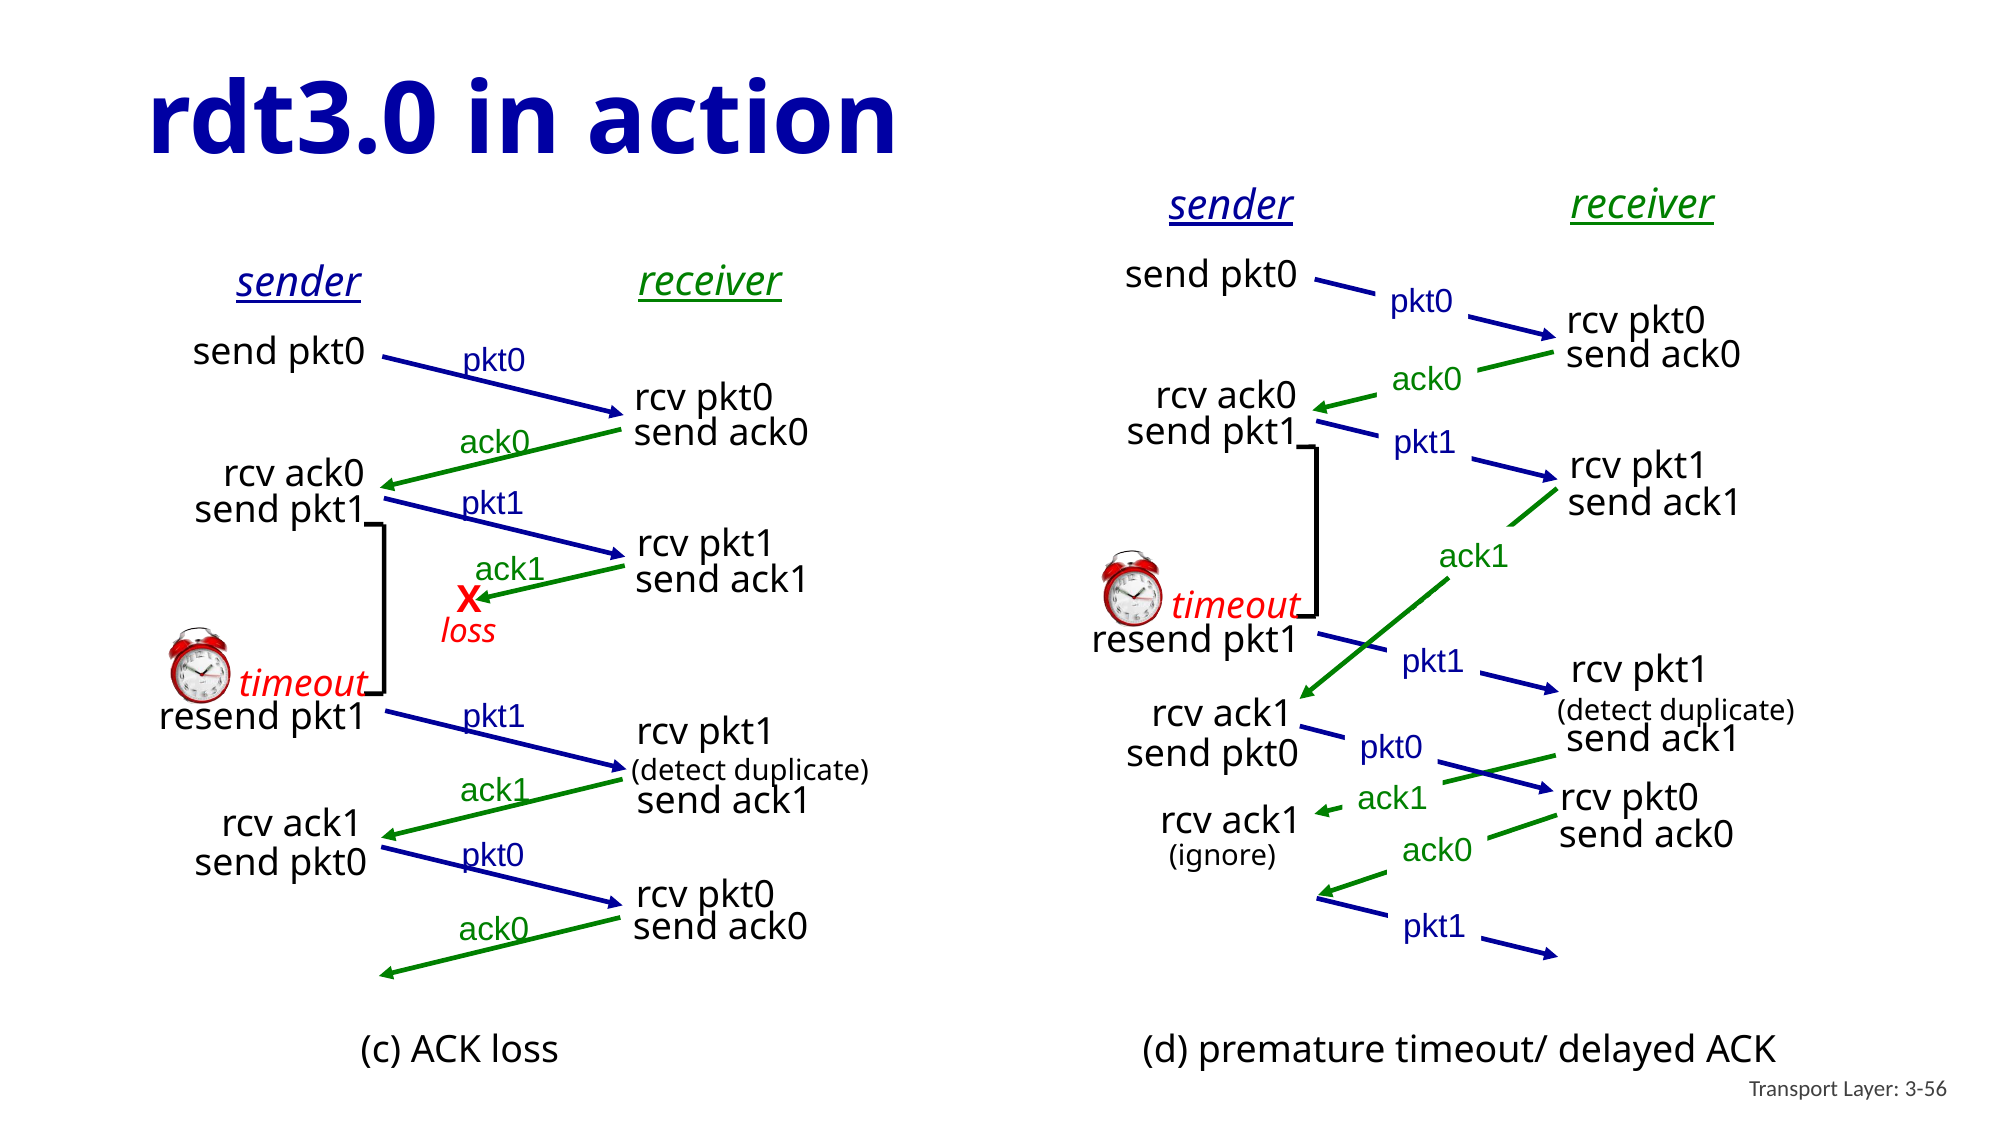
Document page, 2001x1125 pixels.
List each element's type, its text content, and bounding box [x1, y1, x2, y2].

text_box sender [221, 247, 376, 313]
text_box rcv pkt1 [626, 511, 792, 548]
text_box (detect duplicate) [627, 743, 884, 794]
text_box send ack1 [625, 548, 826, 608]
text_box (d) premature timeout/ delayed ACK [1127, 1017, 1792, 1077]
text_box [381, 760, 623, 838]
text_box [1314, 272, 1557, 338]
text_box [383, 473, 626, 557]
text_box send ack0 [622, 400, 824, 461]
text_box send ack0 [1554, 323, 1757, 383]
text_box rcv pkt0 [1551, 288, 1721, 349]
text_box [1316, 897, 1559, 957]
text_box send ack1 [623, 768, 828, 829]
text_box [378, 900, 621, 976]
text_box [1147, 788, 1315, 880]
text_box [1746, 706, 1752, 825]
text_box (detect duplicate) [1746, 683, 1810, 734]
text_box rcv pkt0 [622, 365, 789, 426]
title rdt3.0 in action [131, 47, 1952, 195]
text_box send pkt1 [179, 477, 383, 537]
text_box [1116, 681, 1746, 863]
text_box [1082, 547, 1309, 668]
text_box receiver [623, 246, 797, 312]
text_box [1407, 488, 1558, 612]
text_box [363, 524, 385, 694]
text_box rcv pkt1 [1559, 637, 1725, 681]
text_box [1312, 349, 1554, 411]
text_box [1317, 814, 1558, 896]
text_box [1296, 446, 1317, 617]
text_box rcv pkt1 [1558, 433, 1724, 470]
text_box rcv ack0 [1140, 364, 1312, 399]
text_box rcv ack1 [206, 791, 378, 851]
text_box send ack1 [1552, 470, 1758, 531]
text_box send pkt0 [179, 830, 381, 891]
text_box rcv pkt0 [623, 862, 791, 894]
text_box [379, 412, 622, 488]
text_box send pkt1 [1111, 399, 1315, 460]
text_box (c) ACK loss [345, 1017, 575, 1077]
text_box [150, 624, 377, 745]
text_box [381, 838, 623, 906]
text_box send ack0 [621, 894, 824, 955]
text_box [385, 686, 627, 770]
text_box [382, 330, 624, 416]
text_box rcv pkt1 [627, 699, 791, 760]
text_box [1316, 412, 1558, 480]
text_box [425, 539, 625, 658]
text_box send pkt0 [1110, 242, 1313, 302]
text_box receiver [1555, 169, 1730, 234]
slide_number Transport Layer: 3-56 [1512, 1056, 1963, 1117]
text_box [1317, 632, 1559, 681]
text_box rcv ack0 [208, 441, 379, 477]
text_box sender [1154, 170, 1309, 235]
text_box send pkt0 [177, 319, 381, 380]
